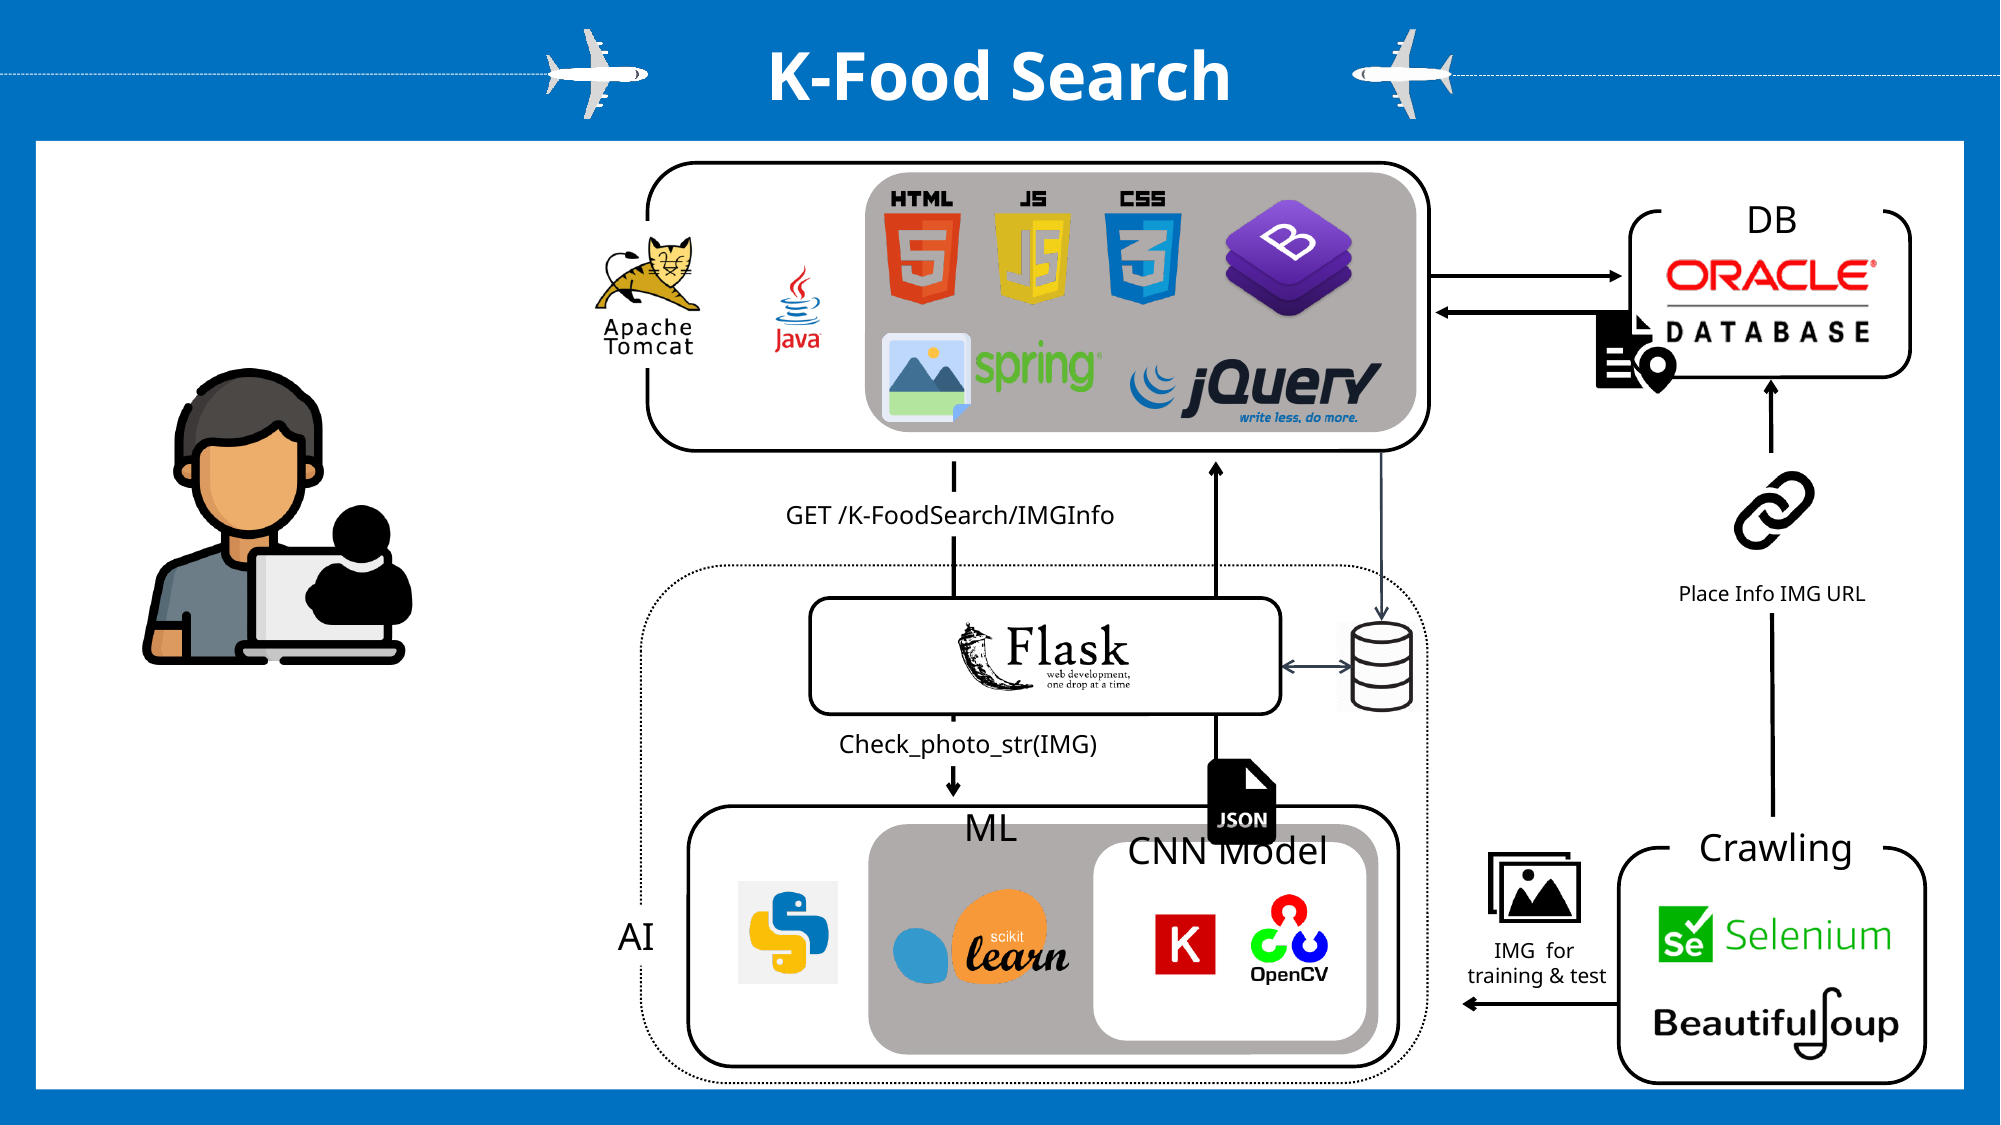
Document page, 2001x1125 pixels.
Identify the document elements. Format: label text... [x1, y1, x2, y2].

text_box K-Food Search [683, 26, 1317, 121]
text_box GET /K-FoodSearch/IMGInfo [761, 491, 953, 537]
picture [1488, 852, 1581, 923]
text_box [1617, 846, 1927, 1085]
picture [1215, 196, 1362, 320]
picture [738, 881, 838, 984]
text_box [639, 564, 1429, 1085]
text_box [1770, 576, 1774, 848]
text_box [954, 596, 1215, 716]
picture [1335, 620, 1428, 713]
picture [1593, 161, 1910, 446]
picture [953, 620, 1134, 692]
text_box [0, 29, 648, 119]
picture [746, 257, 849, 360]
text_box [1770, 379, 1774, 452]
picture [1249, 894, 1328, 985]
text_box [35, 140, 1965, 1090]
text_box GET /K-FoodSearch/IMGInfo [954, 491, 1146, 537]
picture [1649, 983, 1903, 1063]
text_box AI [589, 905, 684, 966]
text_box Crawling [1669, 816, 1883, 877]
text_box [1352, 29, 2000, 119]
picture [893, 889, 1069, 984]
text_box Place Info IMG URL [1596, 573, 1770, 613]
picture [573, 221, 721, 369]
picture [1710, 452, 1834, 576]
picture [1190, 750, 1293, 853]
text_box Place Info IMG URL [1774, 573, 1948, 613]
text_box [809, 596, 953, 716]
picture [1130, 359, 1382, 423]
text_box IMG for training & test [1428, 930, 1617, 996]
picture [1123, 882, 1247, 1006]
picture [124, 368, 422, 665]
picture [882, 333, 1102, 422]
text_box [1216, 596, 1282, 716]
picture [868, 182, 1197, 313]
picture [1649, 896, 1903, 969]
text_box [646, 161, 1431, 452]
